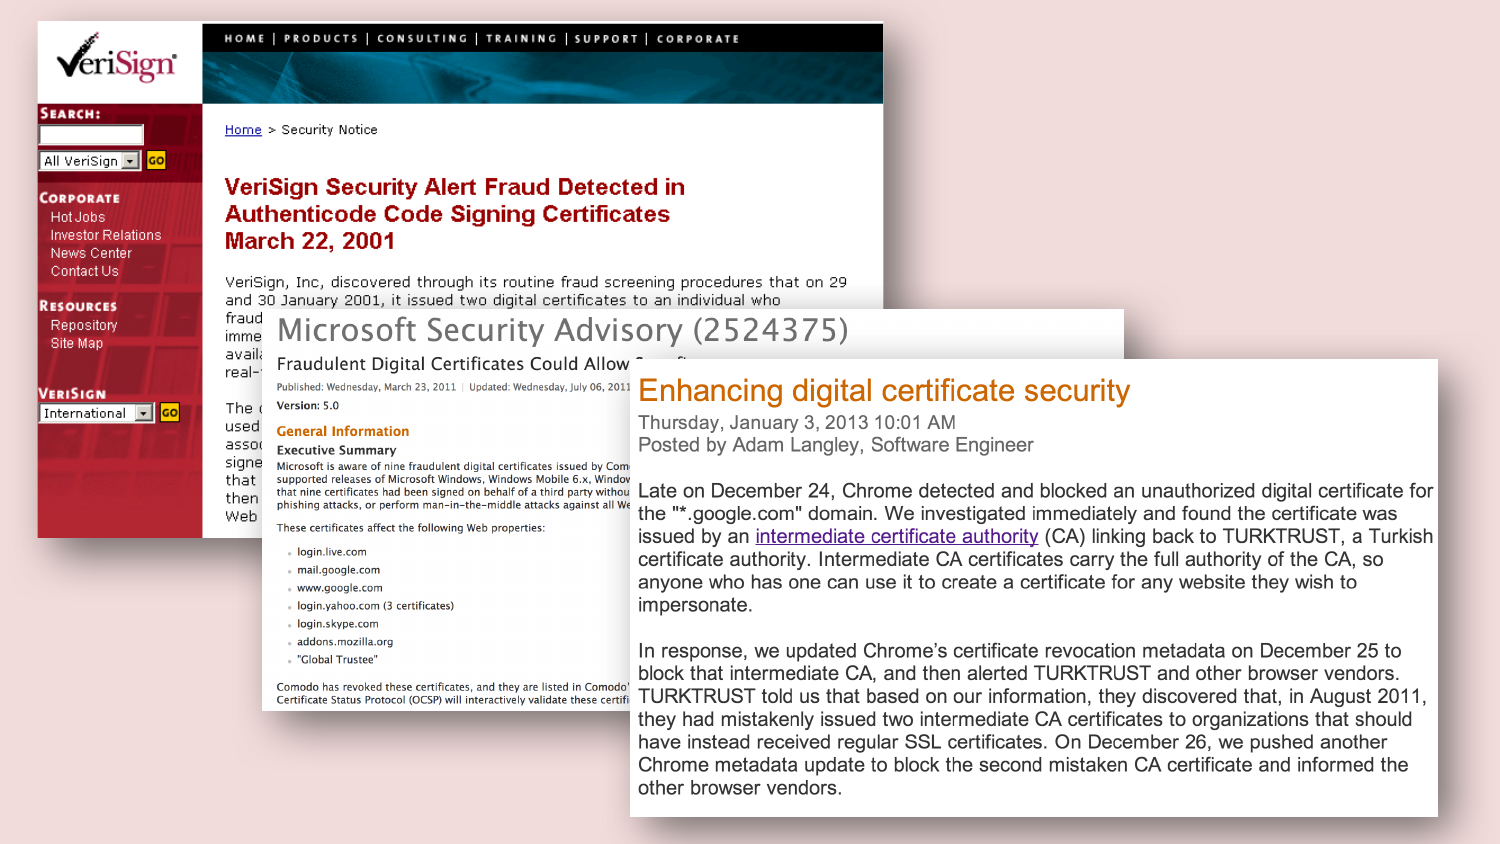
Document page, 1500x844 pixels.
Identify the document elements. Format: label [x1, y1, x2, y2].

picture [37, 21, 1438, 817]
picture [877, 62, 884, 70]
